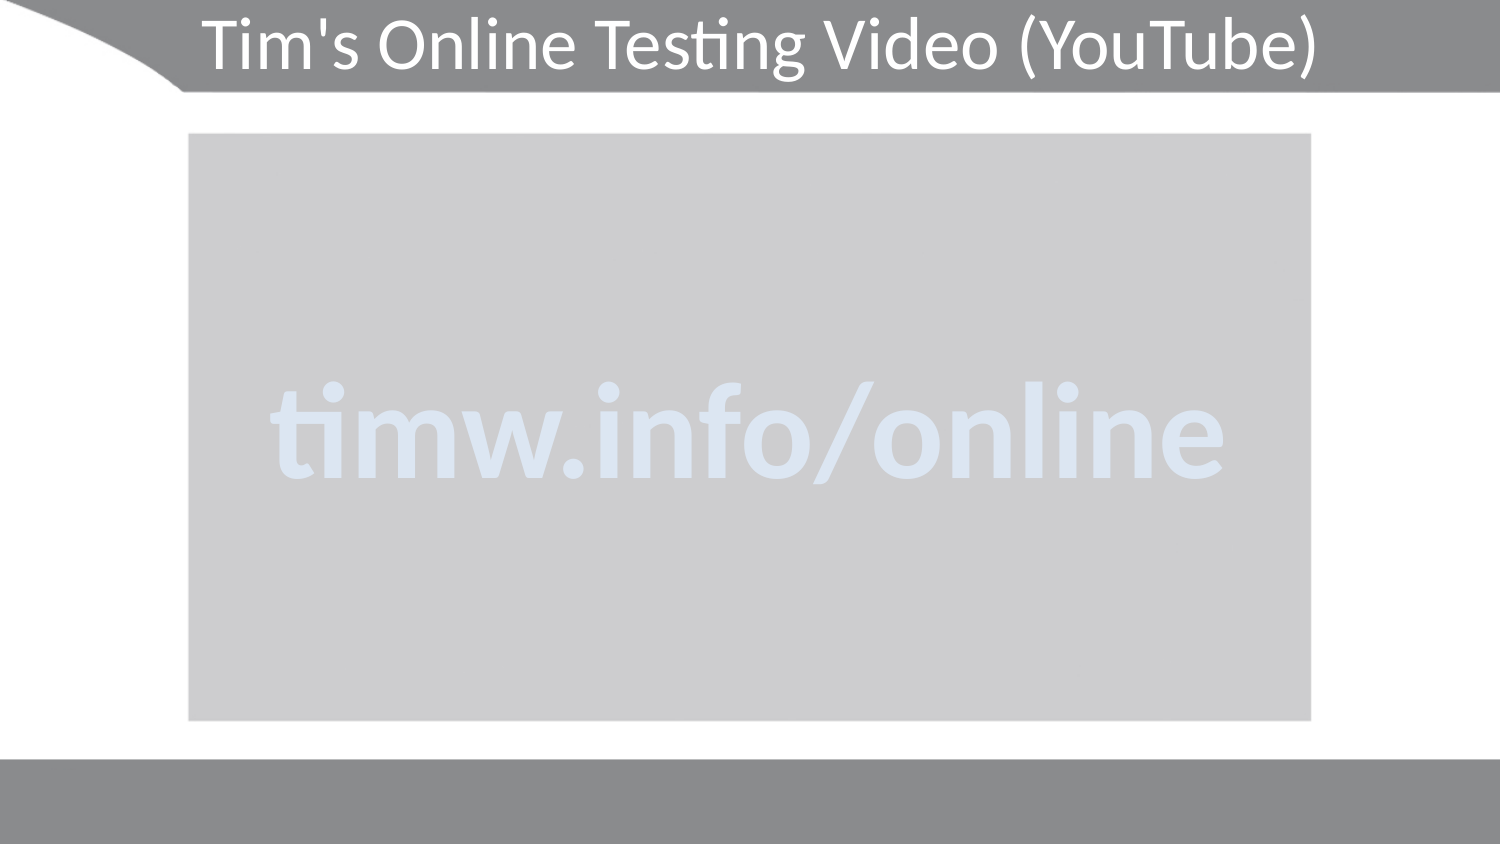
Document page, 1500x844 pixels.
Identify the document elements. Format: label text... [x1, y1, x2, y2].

text_box timw.info/online [203, 333, 1295, 514]
picture [0, 0, 1500, 844]
title Tim's Online Testing Video (YouTube) [186, 0, 1425, 79]
